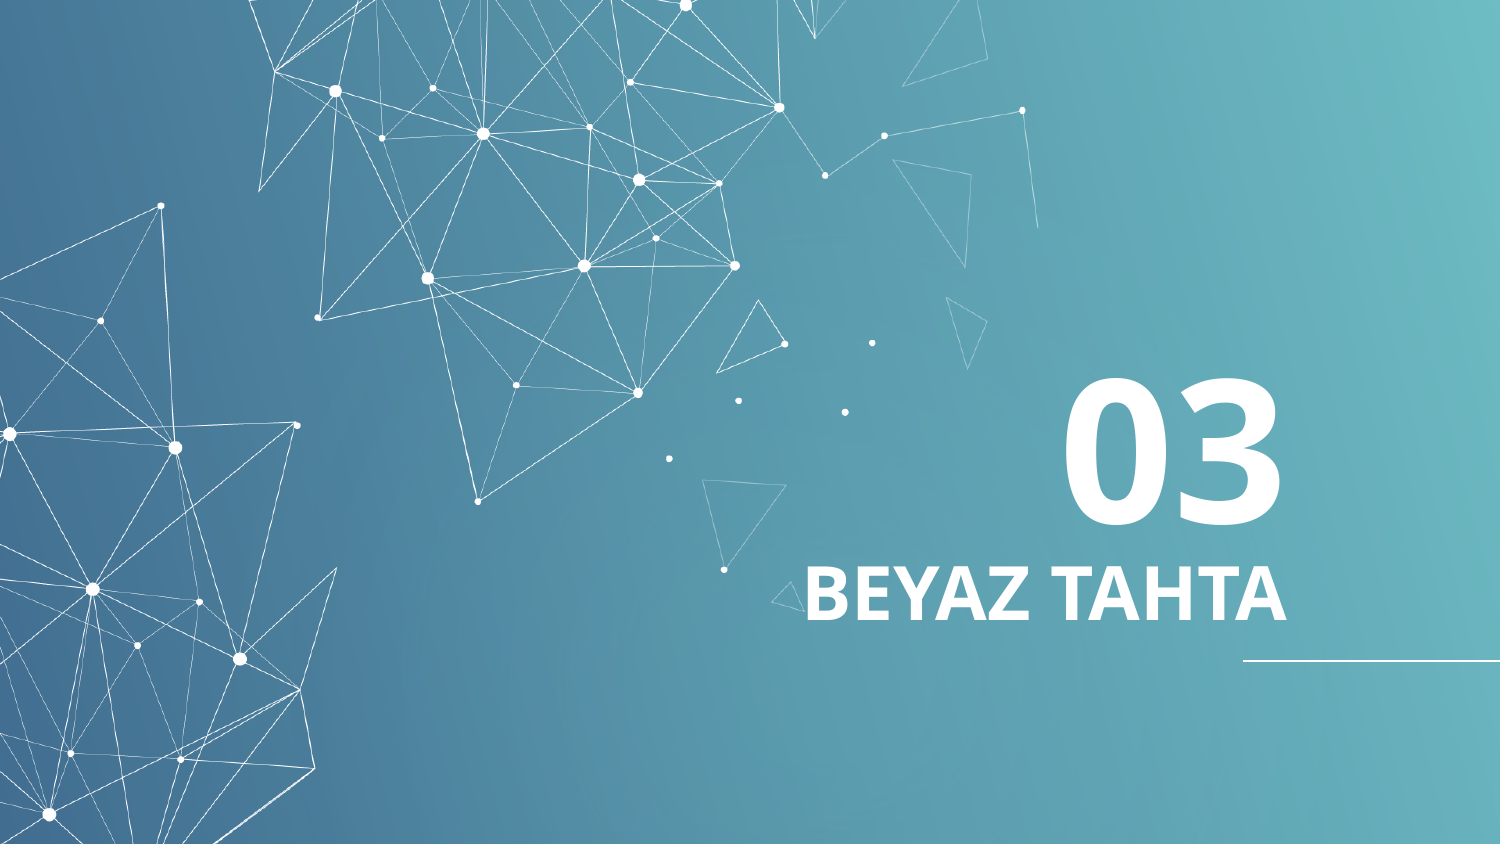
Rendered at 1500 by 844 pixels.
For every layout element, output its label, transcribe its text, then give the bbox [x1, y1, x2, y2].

title 03 [814, 381, 1304, 505]
title BEYAZ TAHTA [450, 432, 1304, 748]
picture [0, 0, 1500, 844]
